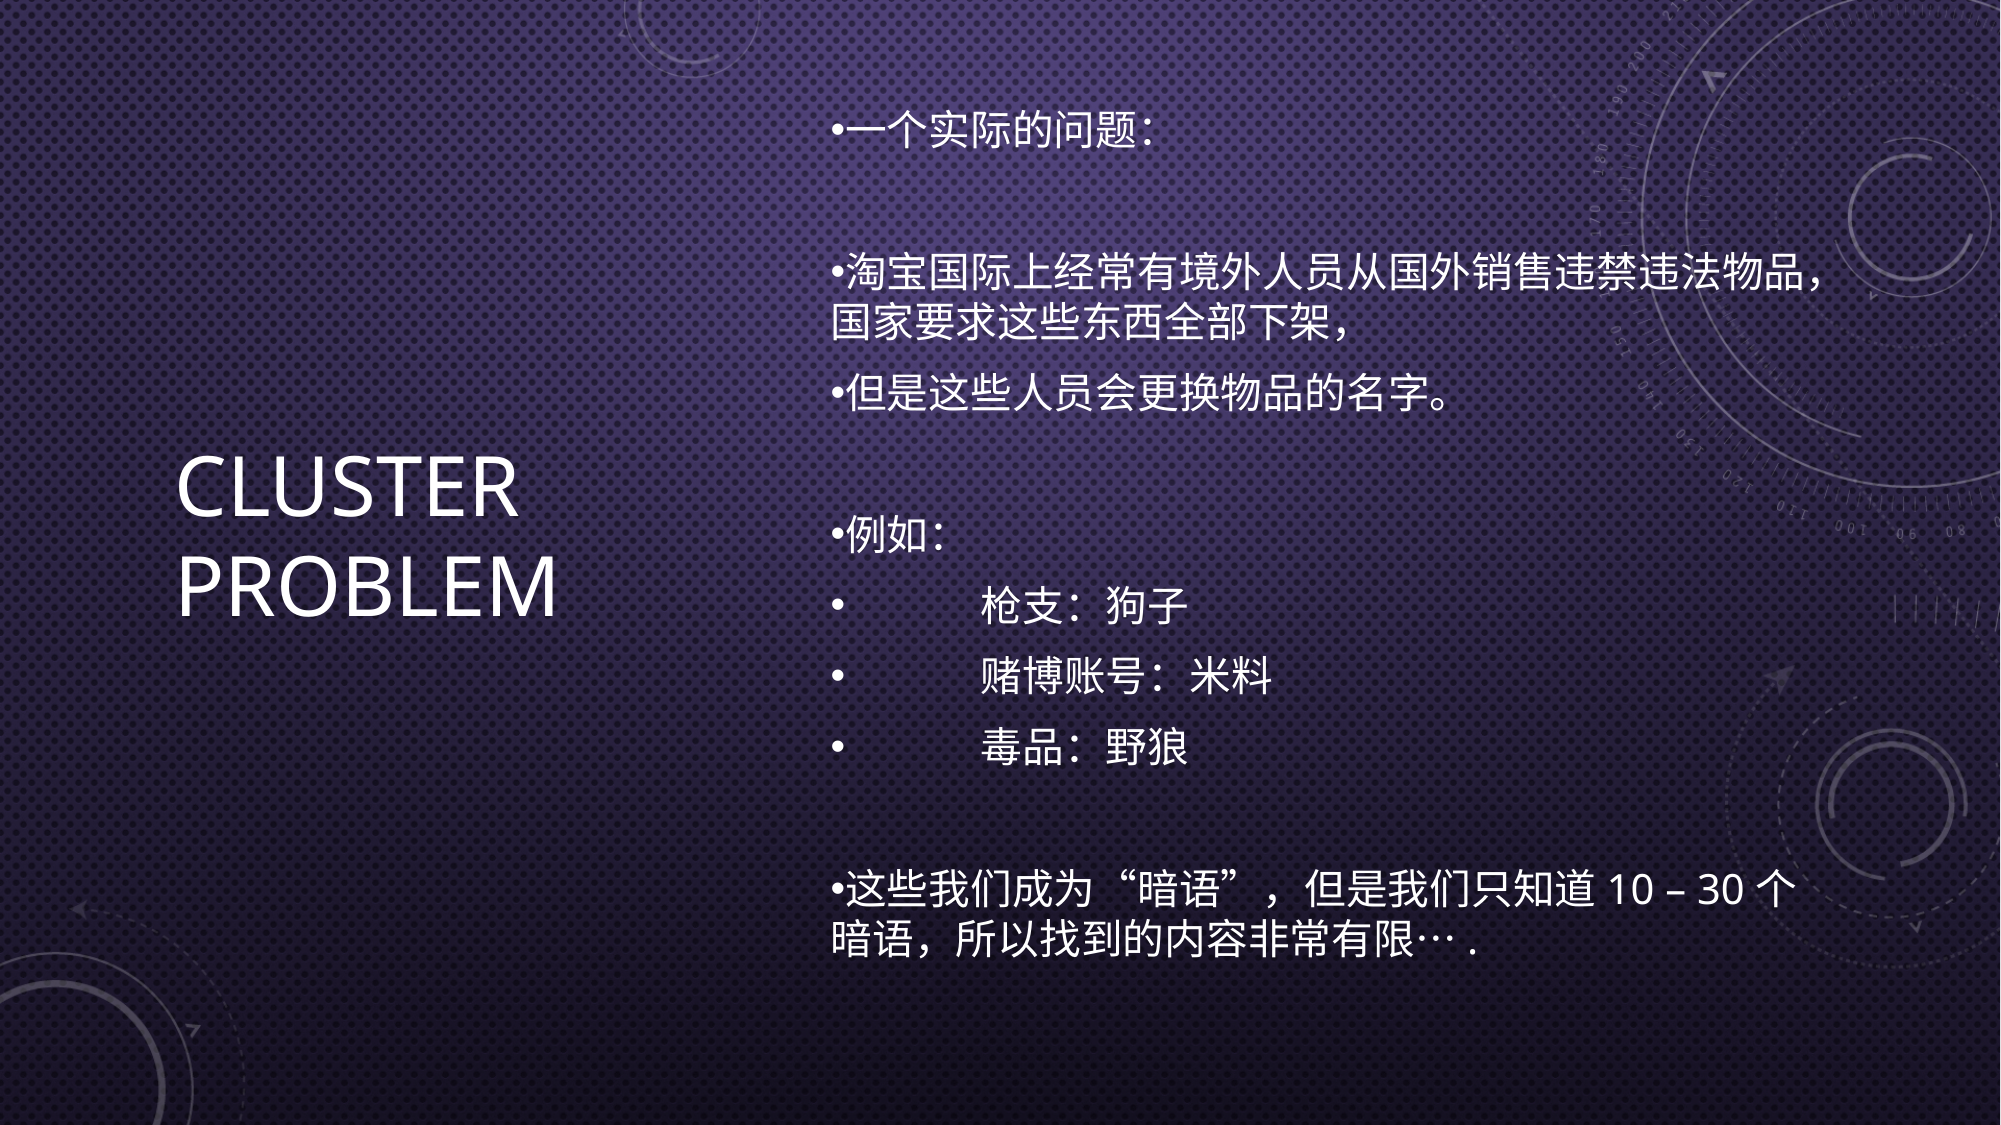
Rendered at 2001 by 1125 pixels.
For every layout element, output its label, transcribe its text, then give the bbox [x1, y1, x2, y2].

picture [0, 0, 2000, 1125]
text_box Cluster Problem [159, 117, 707, 950]
text_box 一个实际的问题： 淘宝国际上经常有境外人员从国外销售违禁违法物品，国家要求这些东西全部下架， 但是这些人员会更换物品的名字。 例如： 枪支：狗子 赌博账号：米料 毒品：野狼 这些我们成为“暗语”，但是我们只知道10 – 30个暗语，所以找到的内容非常有限…. [815, 117, 1842, 950]
